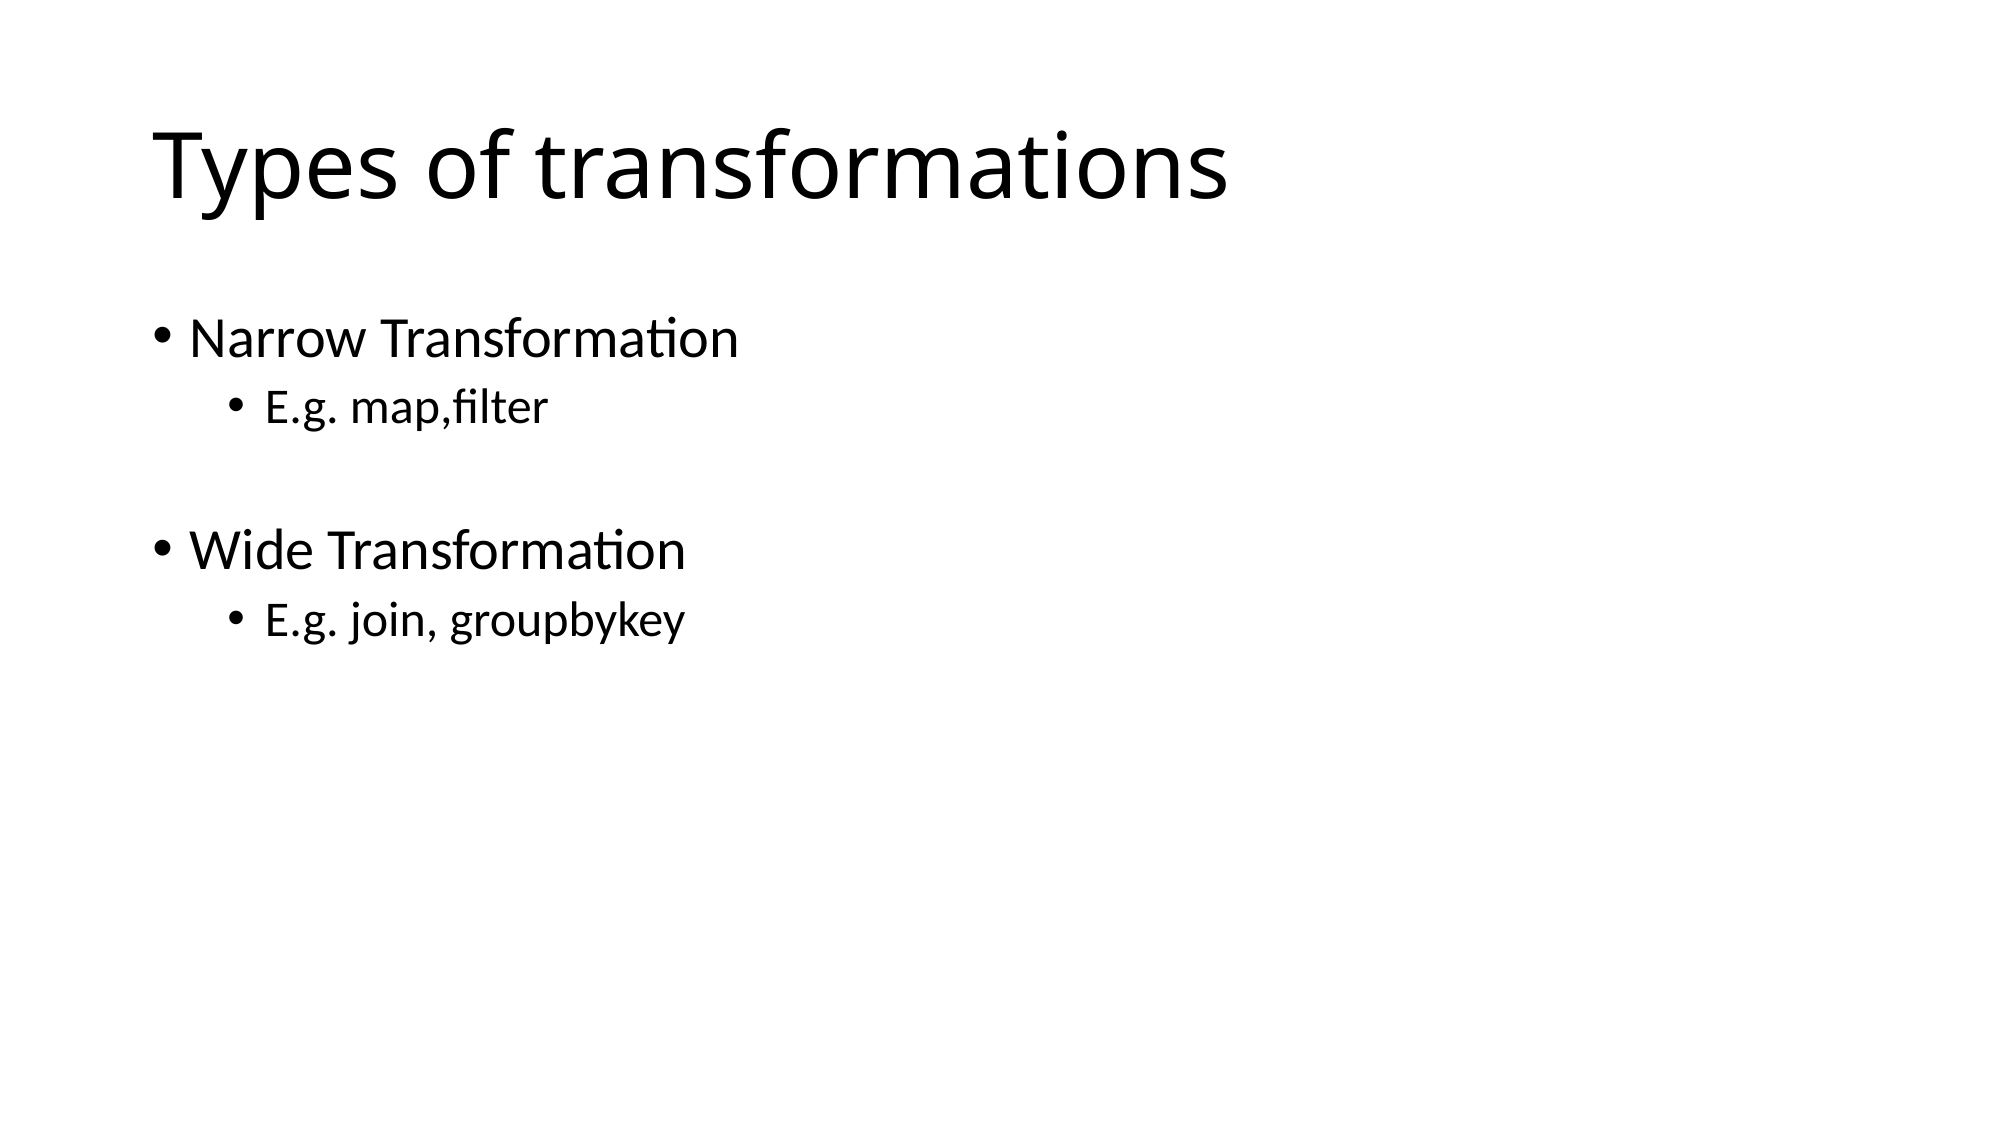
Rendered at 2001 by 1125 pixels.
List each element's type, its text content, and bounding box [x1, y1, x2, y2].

title Types of transformations [137, 59, 1863, 278]
list Narrow Transformation E.g. map,filter Wide Transformation E.g. join, groupbykey [137, 299, 1863, 1014]
